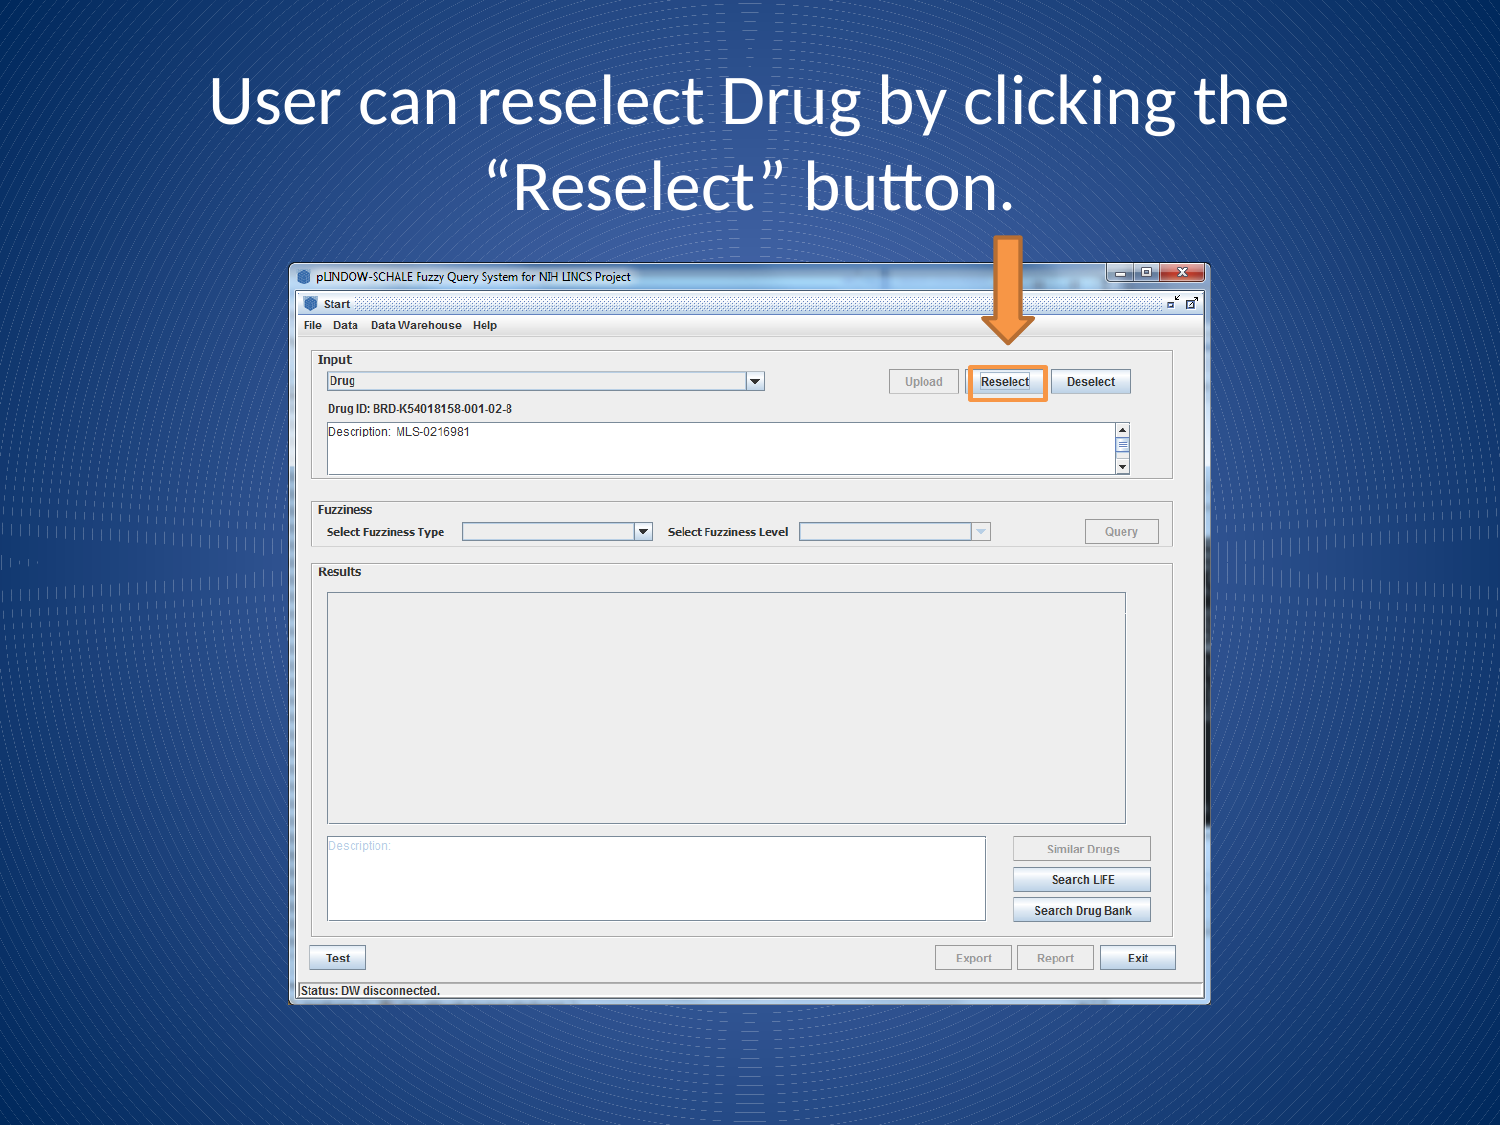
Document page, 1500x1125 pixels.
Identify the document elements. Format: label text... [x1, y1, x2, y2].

title User can reselect Drug by clicking the “Reselect” button. [75, 45, 1425, 233]
text_box [993, 235, 1023, 260]
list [288, 262, 1212, 1006]
